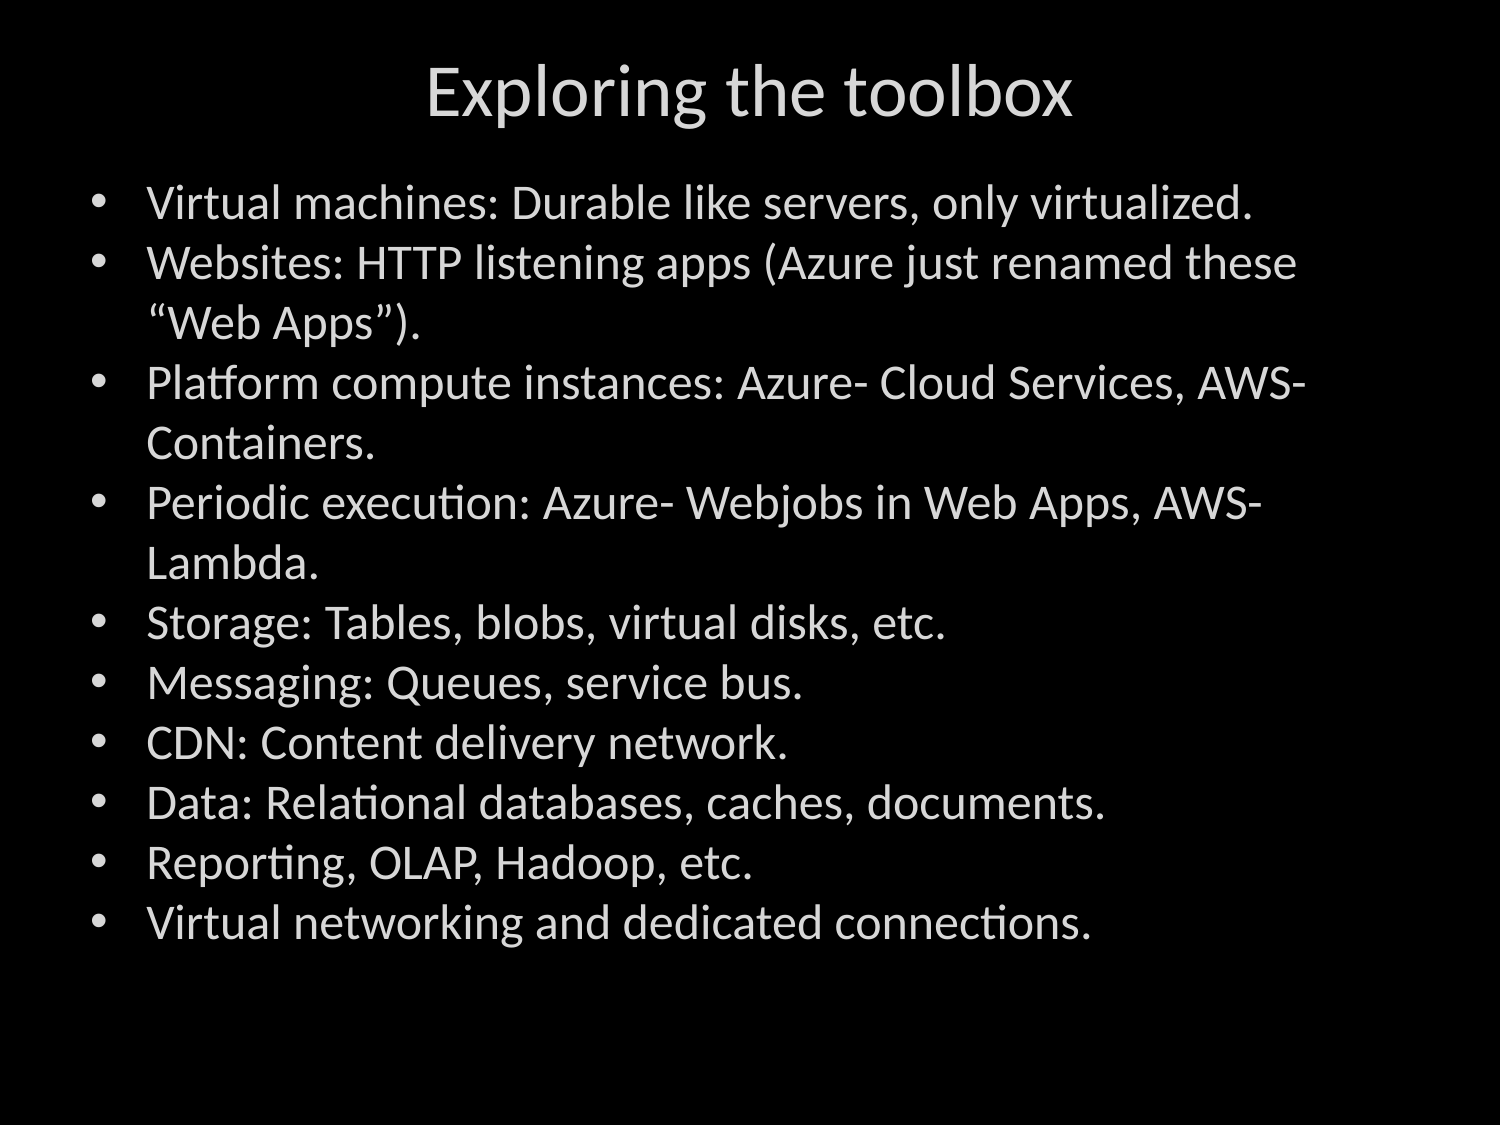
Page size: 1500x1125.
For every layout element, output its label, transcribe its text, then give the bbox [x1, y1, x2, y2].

title Exploring the toolbox [75, 45, 1425, 150]
list Virtual machines: Durable like servers, only virtualized. Websites: HTTP listening apps (Azure just renamed these “Web Apps”). Platform compute instances: Azure- Cloud Services, AWS- Containers. Periodic execution: Azure- Webjobs in Web Apps, AWS- Lambda. Storage: Tables, blobs, virtual disks, etc. Messaging: Queues, service bus. CDN: Content delivery network. Data: Relational databases, caches, documents. Reporting, OLAP, Hadoop, etc. Virtual networking and dedicated connections. [75, 162, 1425, 1025]
